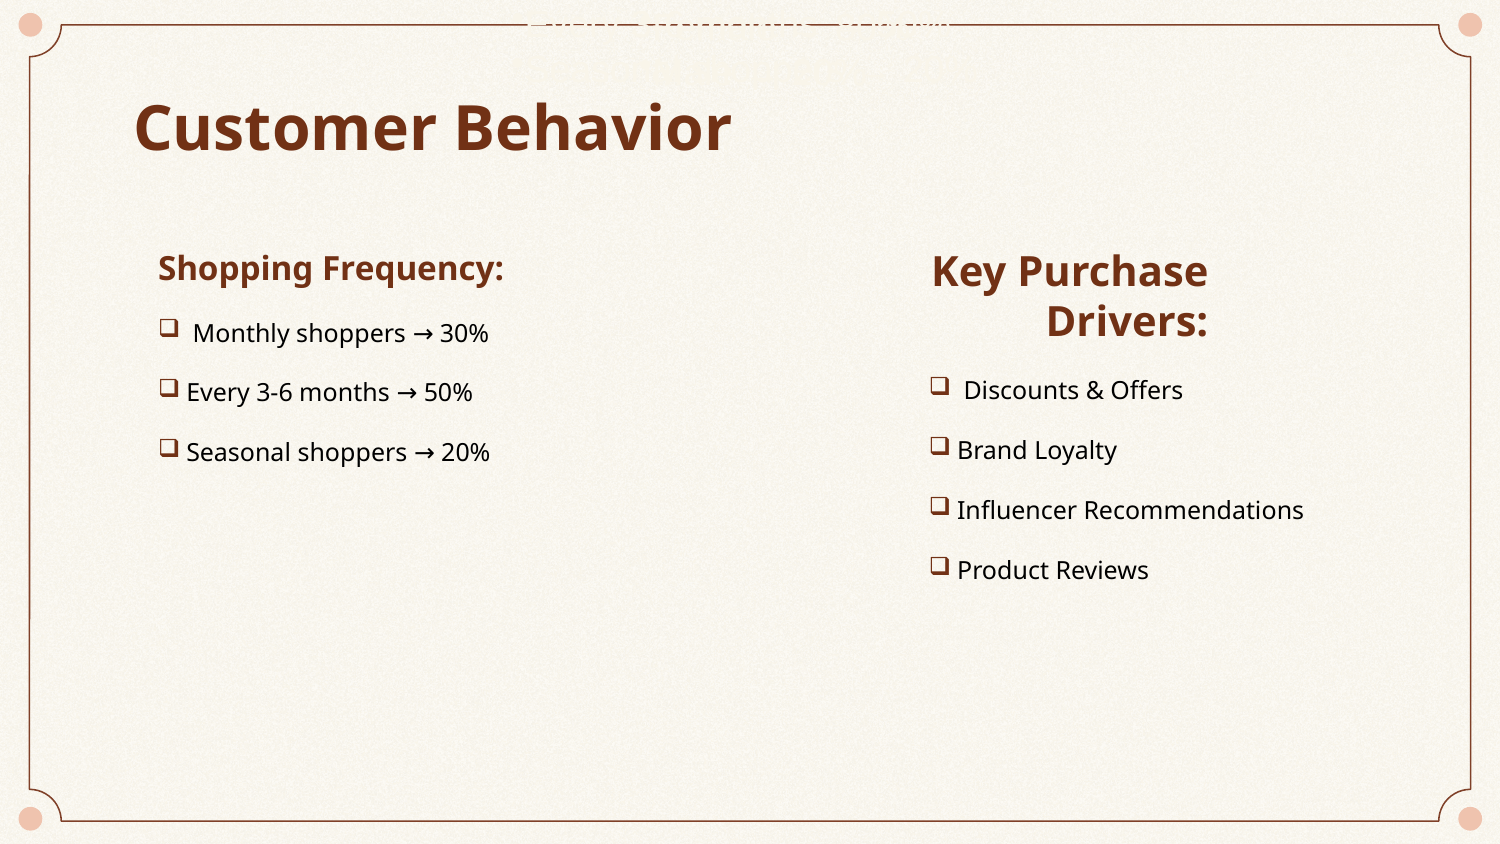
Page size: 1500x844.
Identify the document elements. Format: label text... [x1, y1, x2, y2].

text_box Monthly shoppers → 30% Every 3-6 months → 50% Seasonal shoppers → 20% [496, 0, 1004, 98]
subtitle Key Purchase Drivers: [763, 284, 1224, 360]
subtitle Shopping Frequency: [118, 227, 579, 302]
title Customer Behavior [118, 72, 1382, 167]
text_box Discounts & Offers Brand Loyalty Influencer Recommendations Product Reviews [888, 359, 1350, 637]
subtitle Monthly shoppers → 30% Every 3-6 months → 50% Seasonal shoppers → 20% [118, 302, 579, 467]
